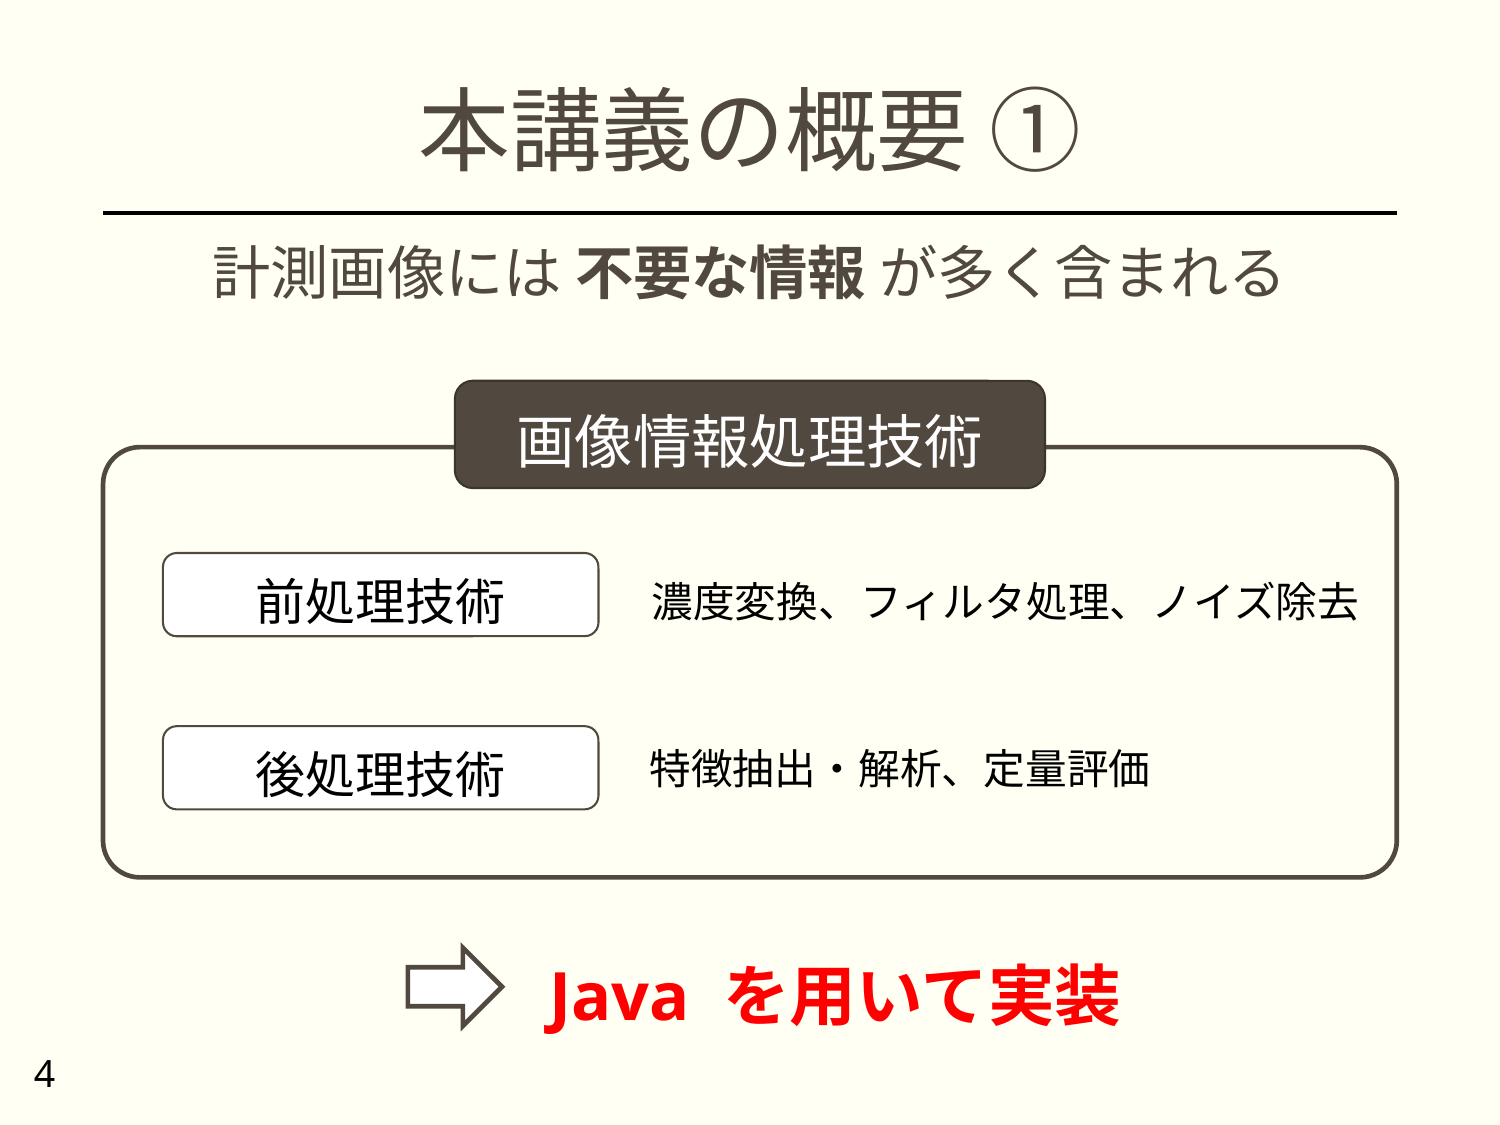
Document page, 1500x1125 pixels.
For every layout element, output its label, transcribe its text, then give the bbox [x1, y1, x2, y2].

text_box [101, 446, 1398, 879]
text_box 前処理技術 [161, 551, 600, 638]
title 本講義の概要 ① [103, 71, 1397, 200]
text_box 後処理技術 [161, 725, 600, 811]
list 計測画像には 不要な情報 が多く含まれる [103, 236, 1397, 344]
slide_number 4 [19, 1042, 357, 1103]
text_box 特徴抽出・解析、定量評価 [634, 735, 1166, 800]
text_box 濃度変換、フィルタ処理、ノイズ除去 [636, 567, 1375, 633]
text_box Java を用いて実装 [454, 946, 1217, 1042]
text_box [406, 966, 454, 1008]
text_box 画像情報処理技術 [453, 379, 1047, 490]
